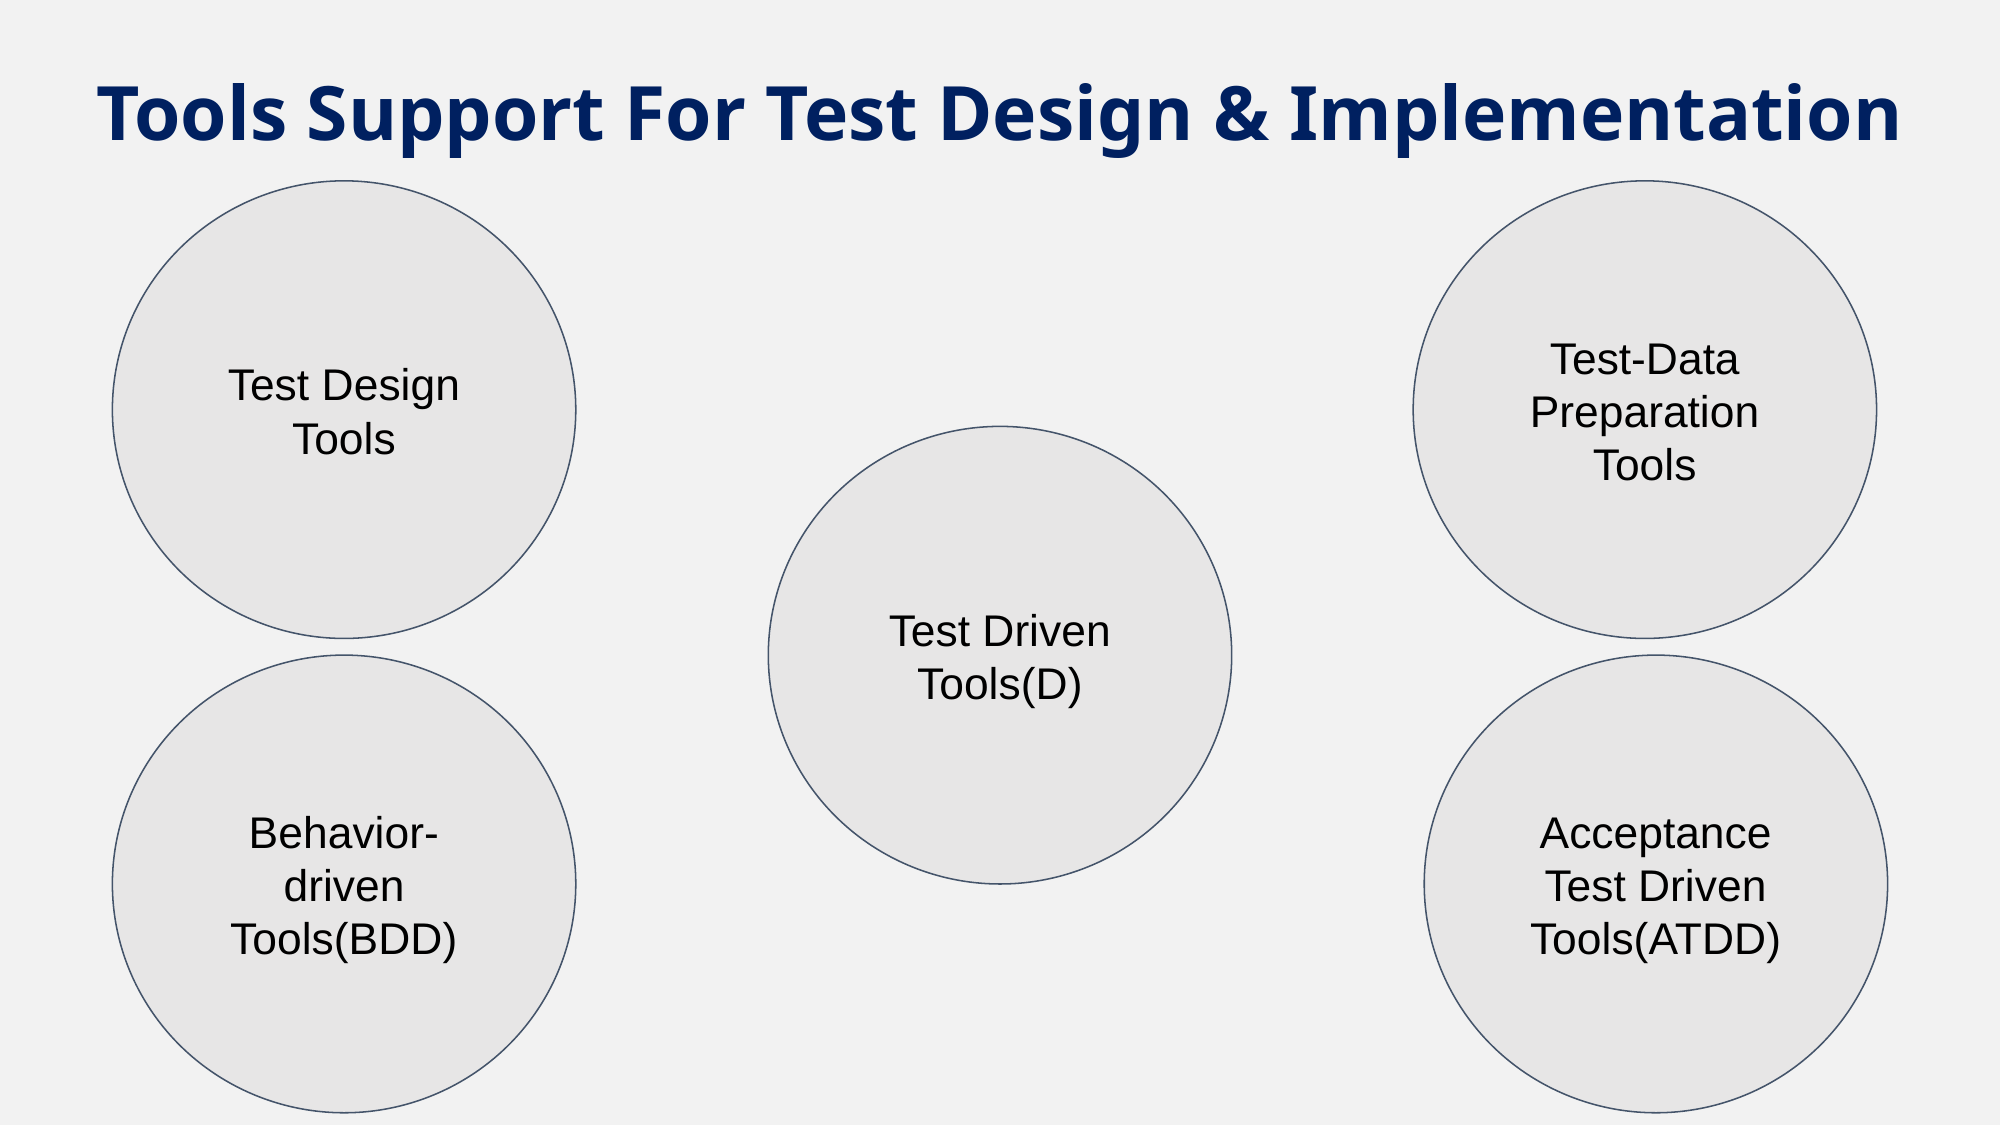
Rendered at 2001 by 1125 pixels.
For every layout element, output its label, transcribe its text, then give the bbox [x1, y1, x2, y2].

text_box Test-Data Preparation Tools [1413, 180, 1877, 639]
text_box Behavior- driven Tools(BDD) [112, 655, 576, 1113]
text_box Test Design Tools [112, 180, 576, 639]
title Tools Support For Test Design & Implementation [68, 55, 1932, 181]
text_box Acceptance Test Driven Tools(ATDD) [1424, 655, 1888, 1113]
text_box Test Driven Tools(D) [768, 426, 1232, 884]
